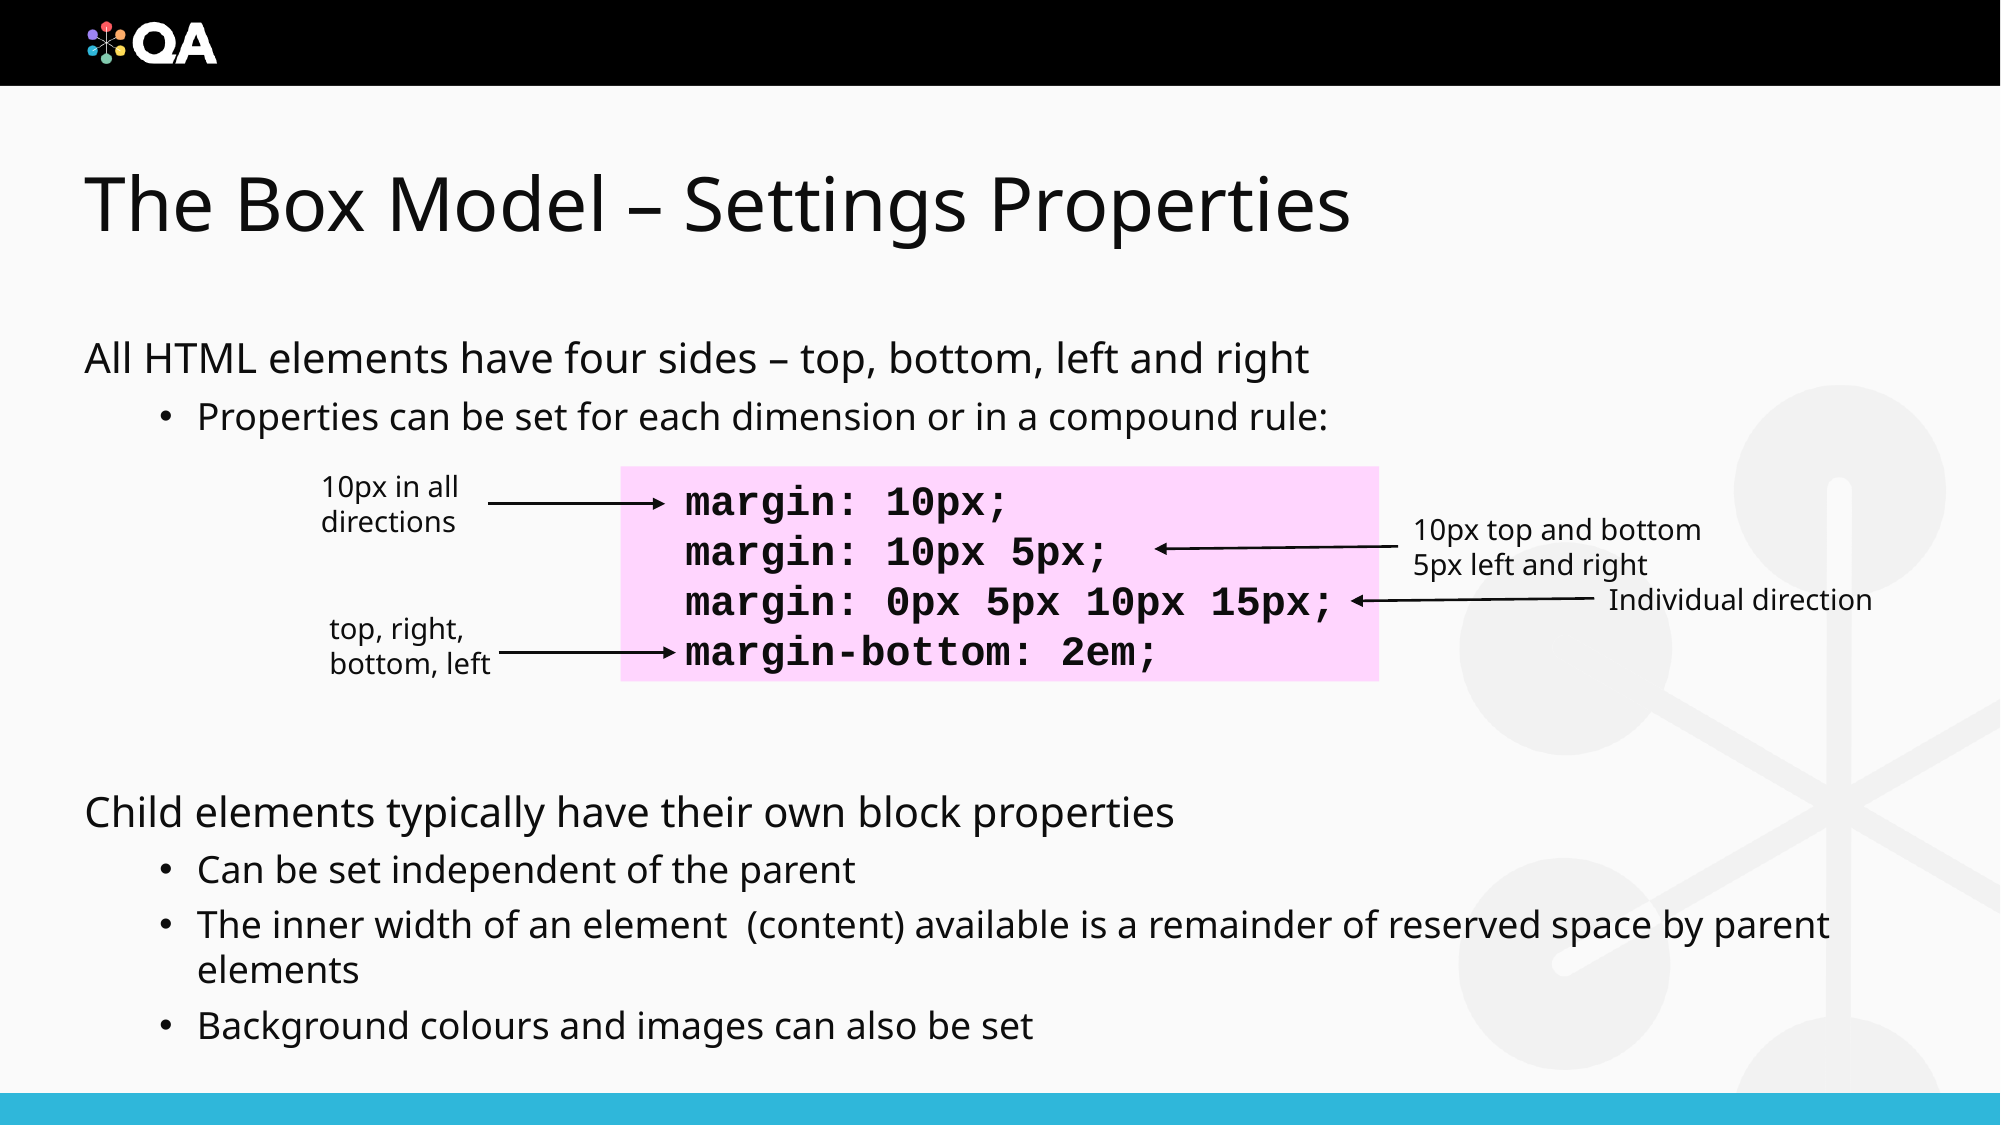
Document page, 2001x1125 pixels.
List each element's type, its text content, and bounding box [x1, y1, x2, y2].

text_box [1153, 503, 1720, 626]
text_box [1349, 573, 1916, 626]
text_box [305, 460, 666, 548]
picture [0, 0, 2001, 1125]
list All HTML elements have four sides – top, bottom, left and right Properties can be set for each dimension or in a compound rule: Child elements typically have their own block properties Can be set independent of the parent The inner width of an element (content) available is a remainder of reserved space by parent elements Background colours and images can also be set [84, 324, 1916, 1035]
text_box margin: 10px; margin: 10px 5px; margin: 0px 5px 10px 15px; margin-bottom: 2em; [620, 466, 1380, 682]
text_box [313, 602, 677, 725]
title The Box Model – Settings Properties [84, 159, 1916, 278]
